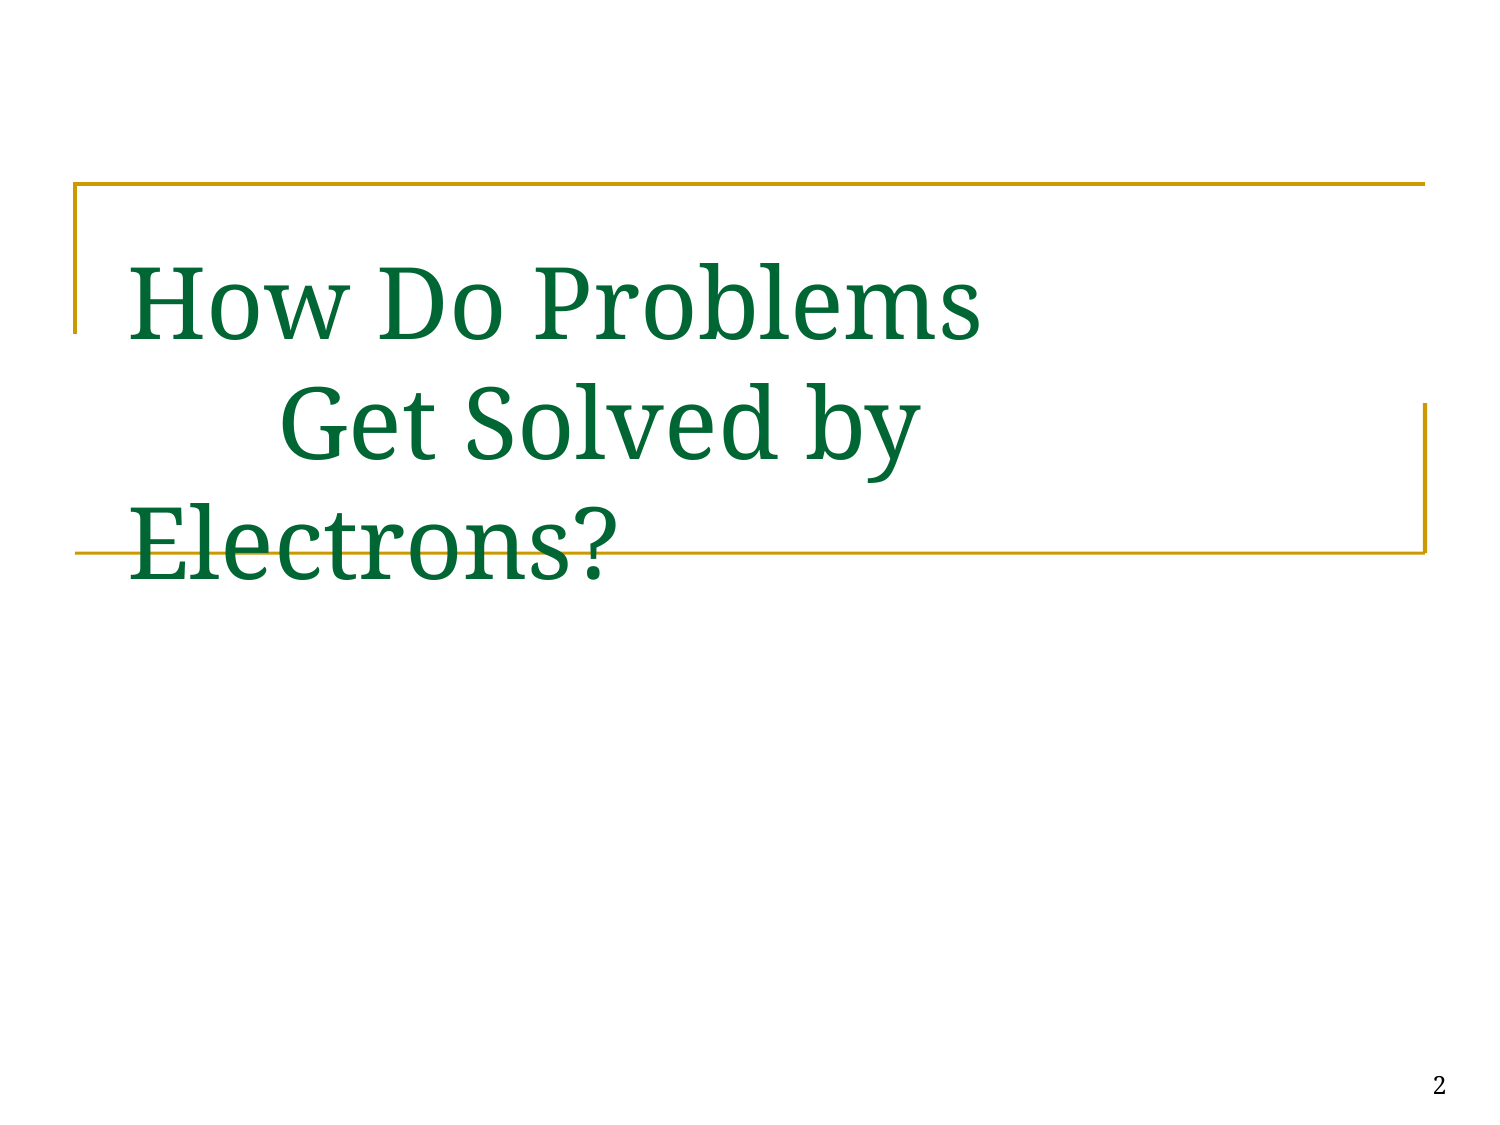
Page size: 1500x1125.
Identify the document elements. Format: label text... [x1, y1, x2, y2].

slide_number 2 [1111, 1036, 1462, 1112]
title How Do Problems Get Solved by Electrons? [112, 231, 1413, 520]
